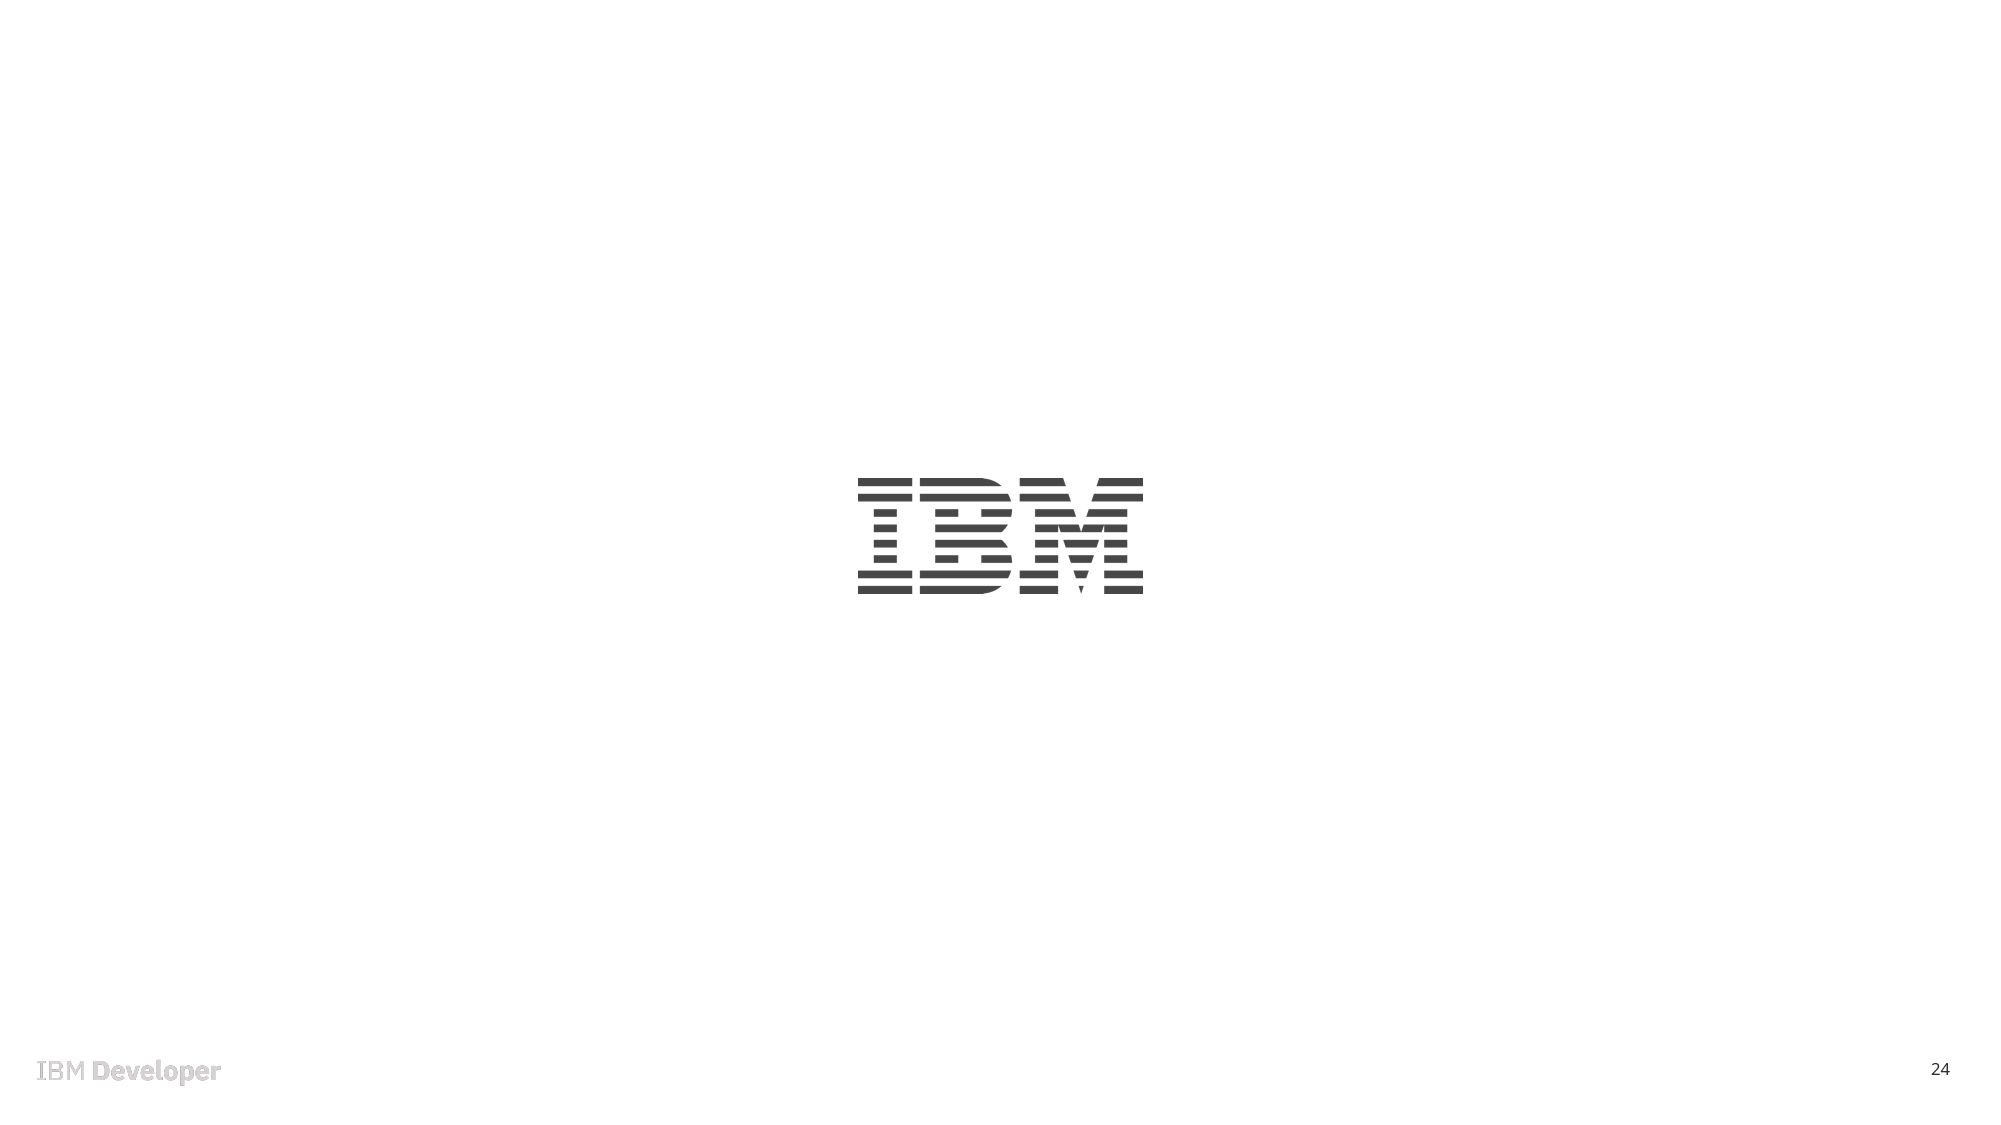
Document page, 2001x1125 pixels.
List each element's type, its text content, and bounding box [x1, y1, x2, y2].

picture [858, 478, 1143, 594]
slide_number 24 [1500, 1055, 1950, 1086]
